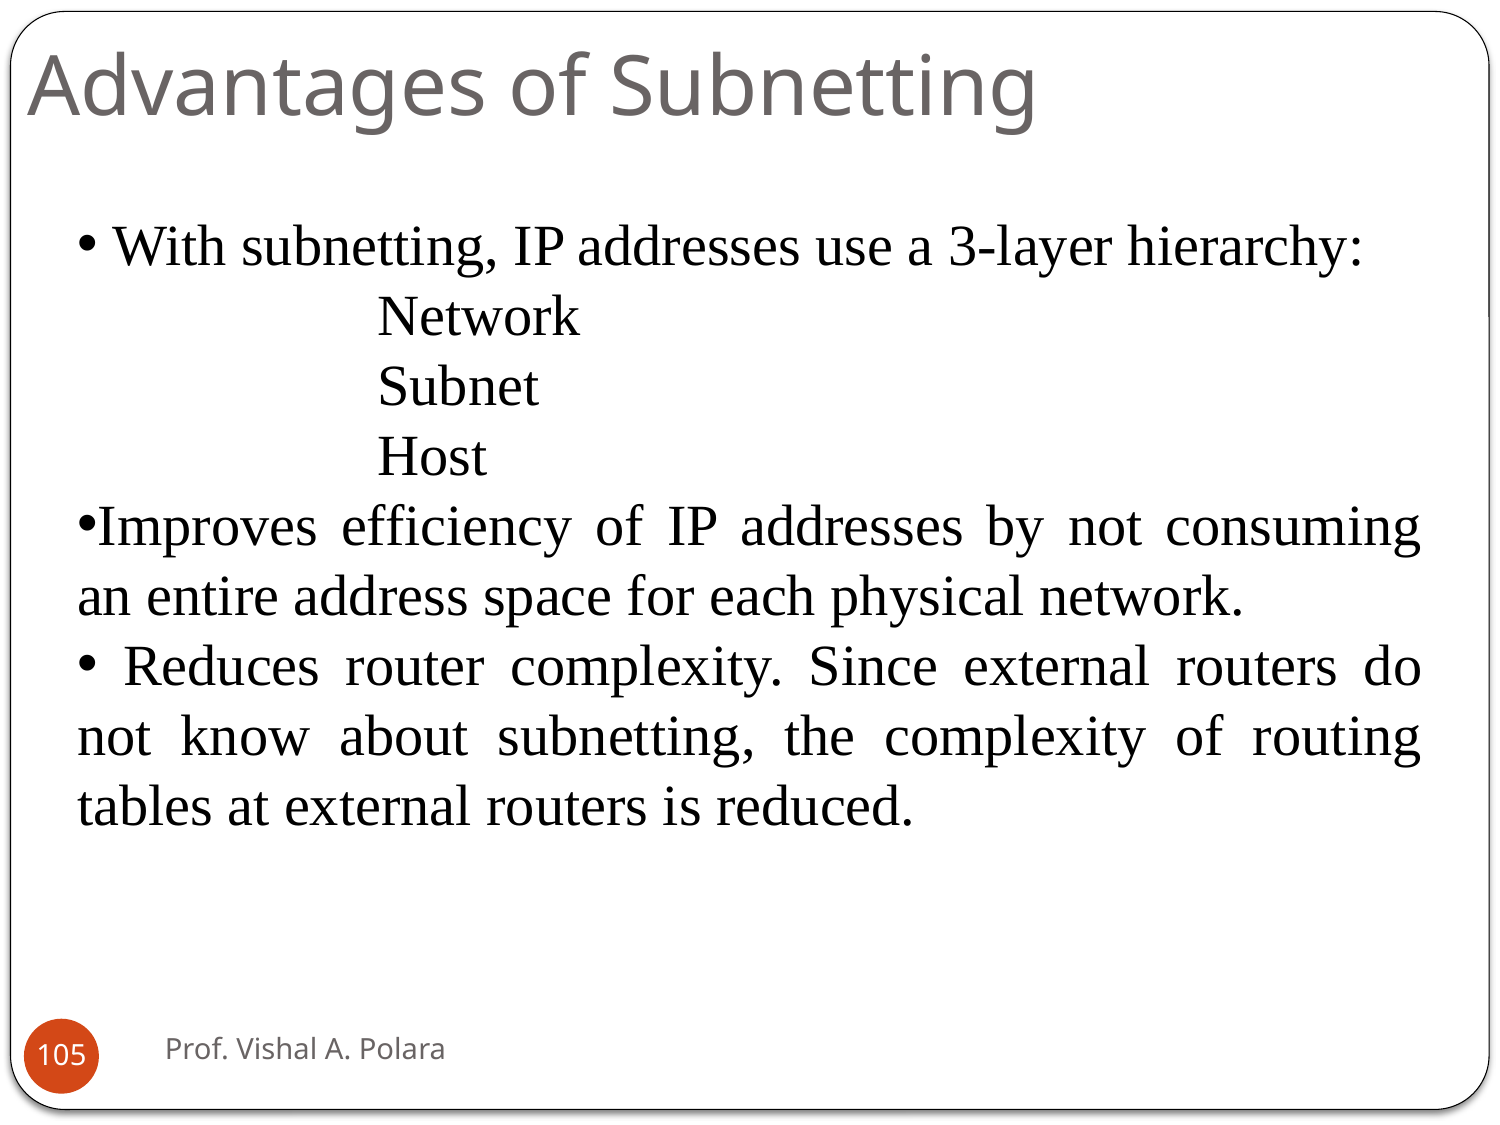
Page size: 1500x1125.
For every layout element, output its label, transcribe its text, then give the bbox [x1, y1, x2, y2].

text_box With subnetting, IP addresses use a 3-layer hierarchy: Network Subnet Host Improves efficiency of IP addresses by not consuming an entire address space for each physical network. Reduces router complexity. Since external routers do not know about subnetting, the complexity of routing tables at external routers is reduced. [62, 200, 1438, 845]
text_box Advantages of Subnetting [12, 24, 1488, 175]
footer Prof. Vishal A. Polara [150, 1012, 800, 1088]
slide_number 105 [23, 1018, 99, 1094]
